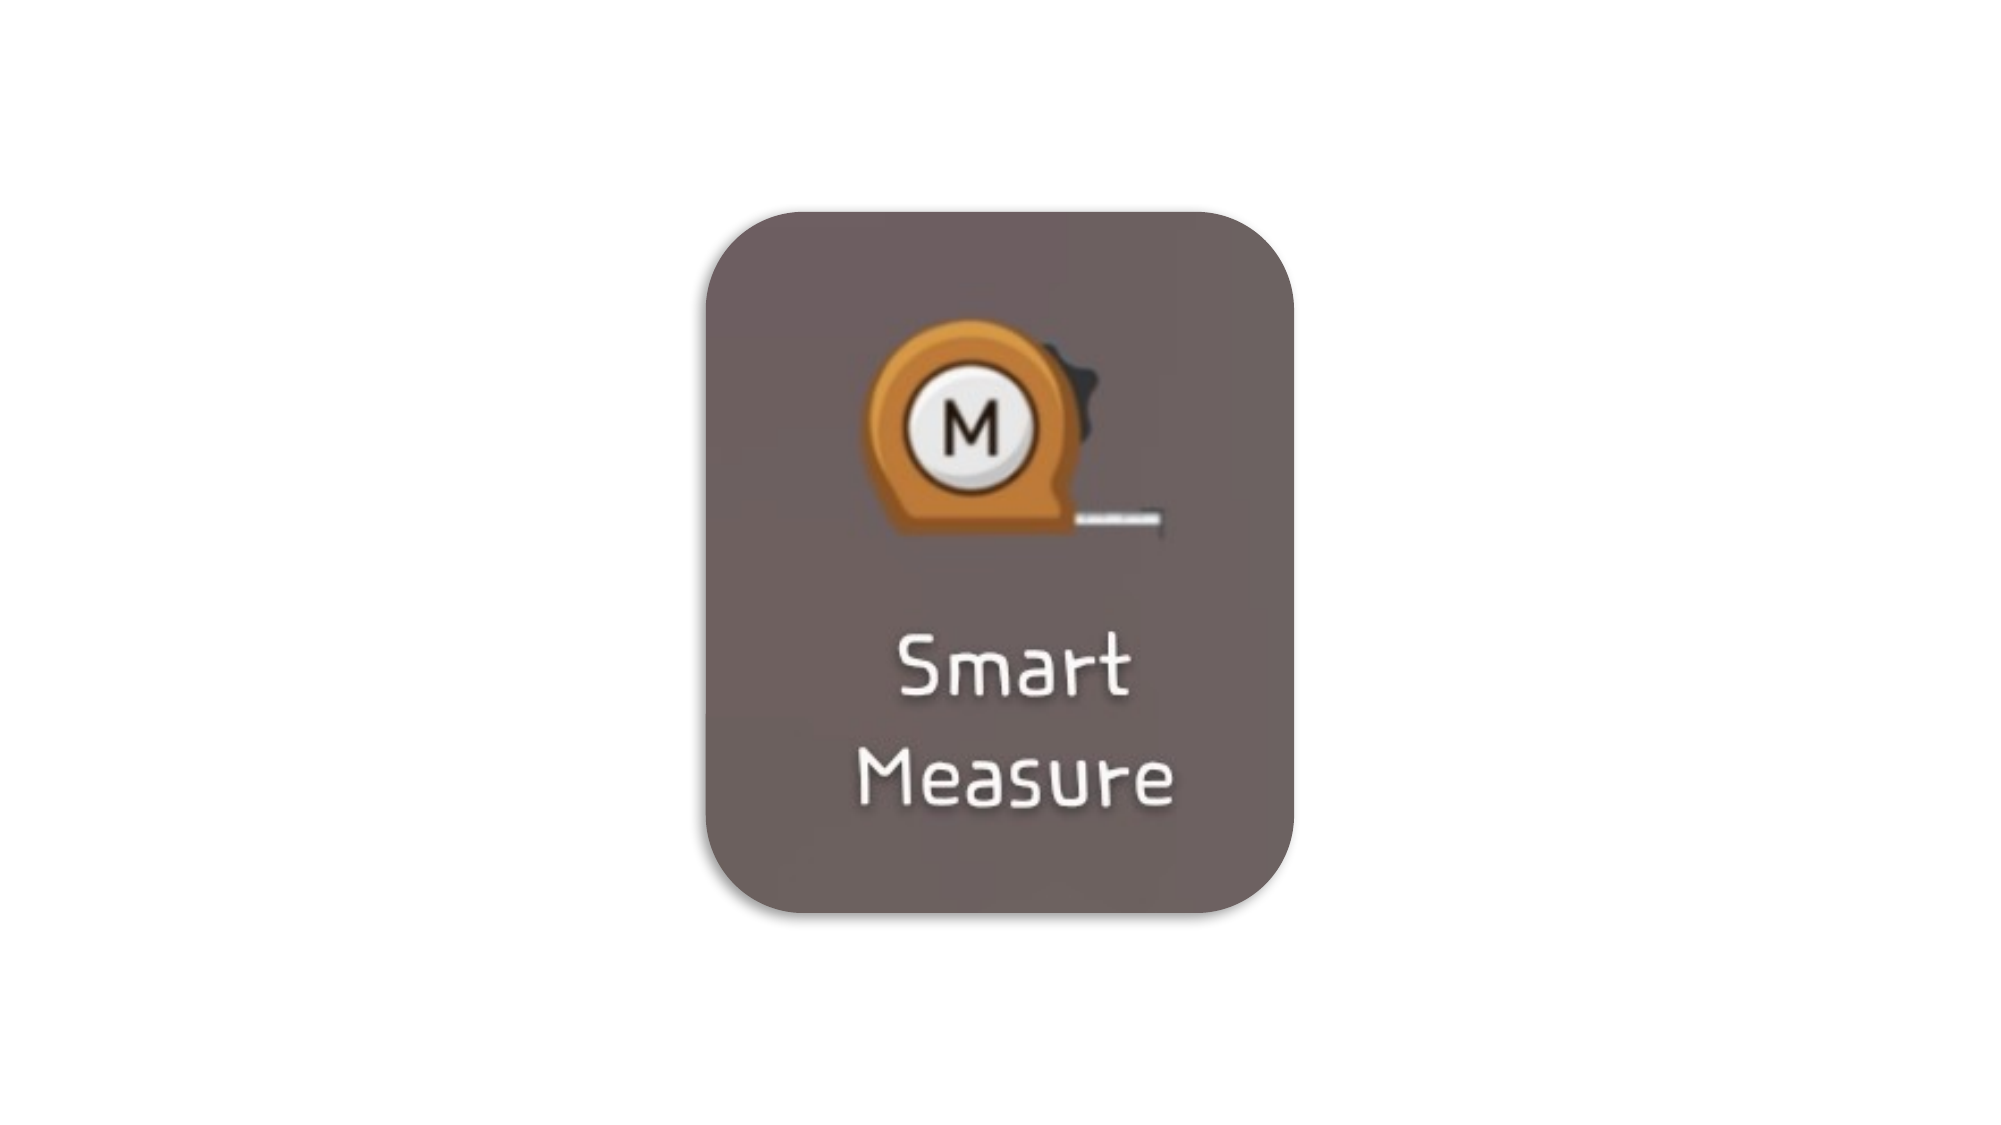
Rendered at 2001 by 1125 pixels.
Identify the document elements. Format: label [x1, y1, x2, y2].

picture [705, 211, 1295, 914]
